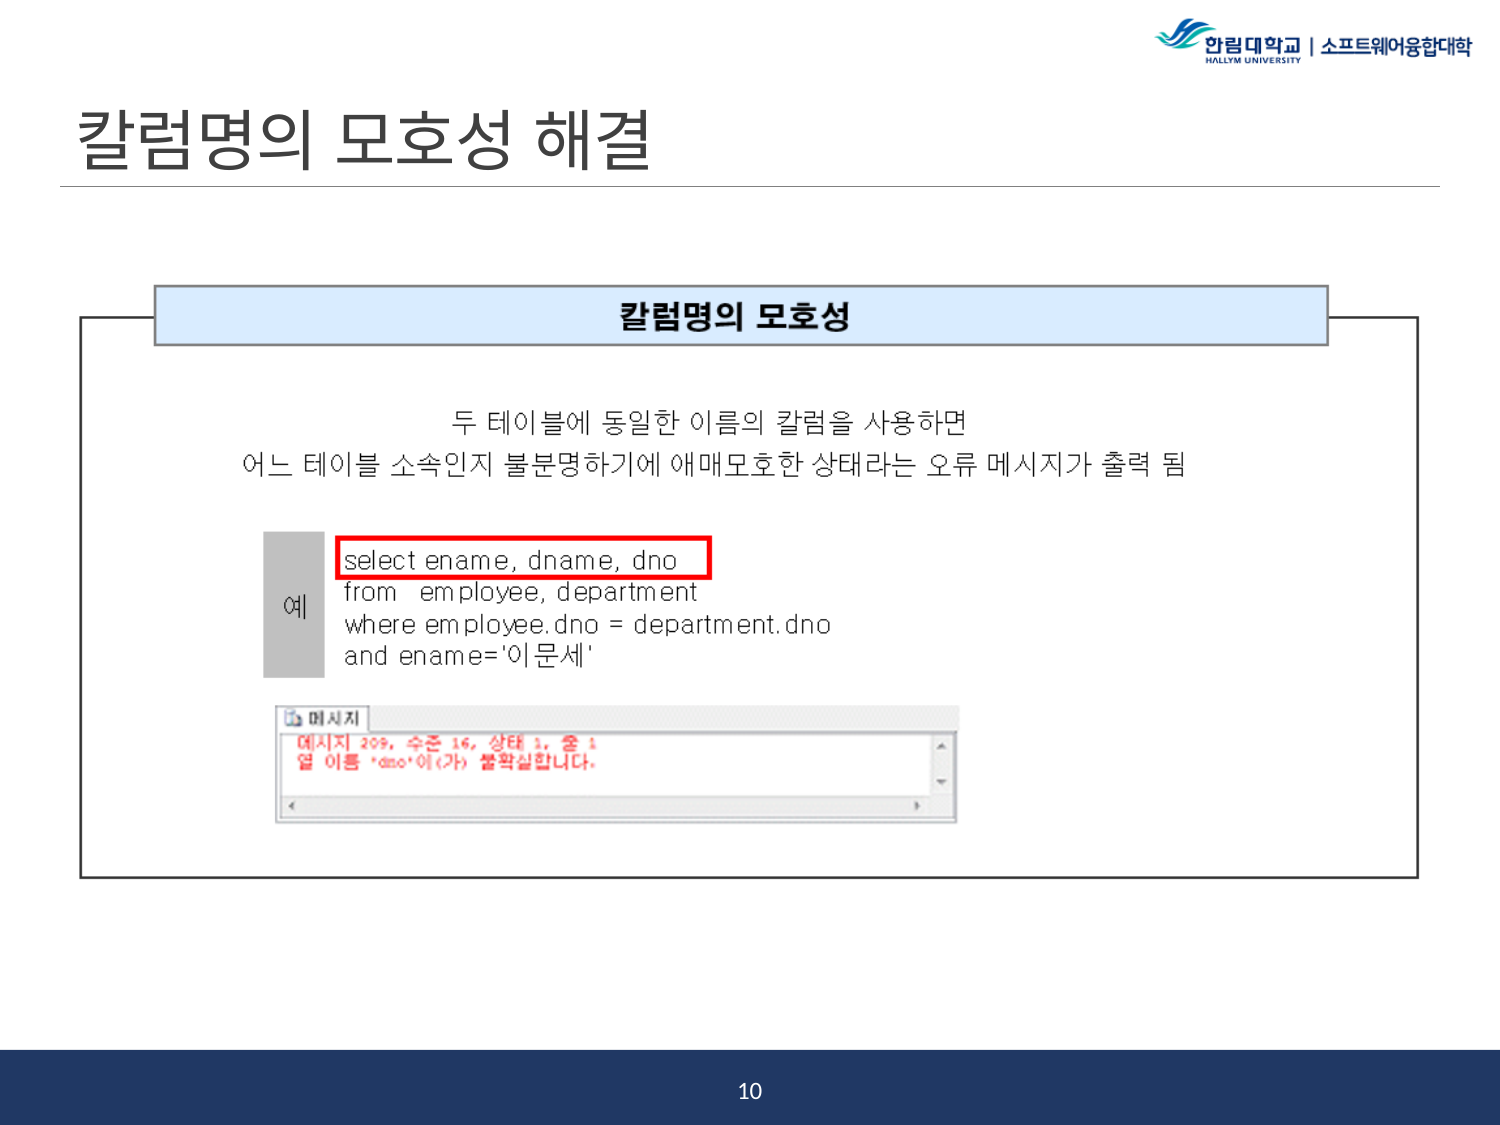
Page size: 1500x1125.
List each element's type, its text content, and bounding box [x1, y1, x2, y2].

picture [1148, 7, 1483, 76]
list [59, 268, 1441, 918]
slide_number 9 [669, 1059, 831, 1120]
title 칼럼명의 모호성 해결 [60, 62, 1440, 187]
